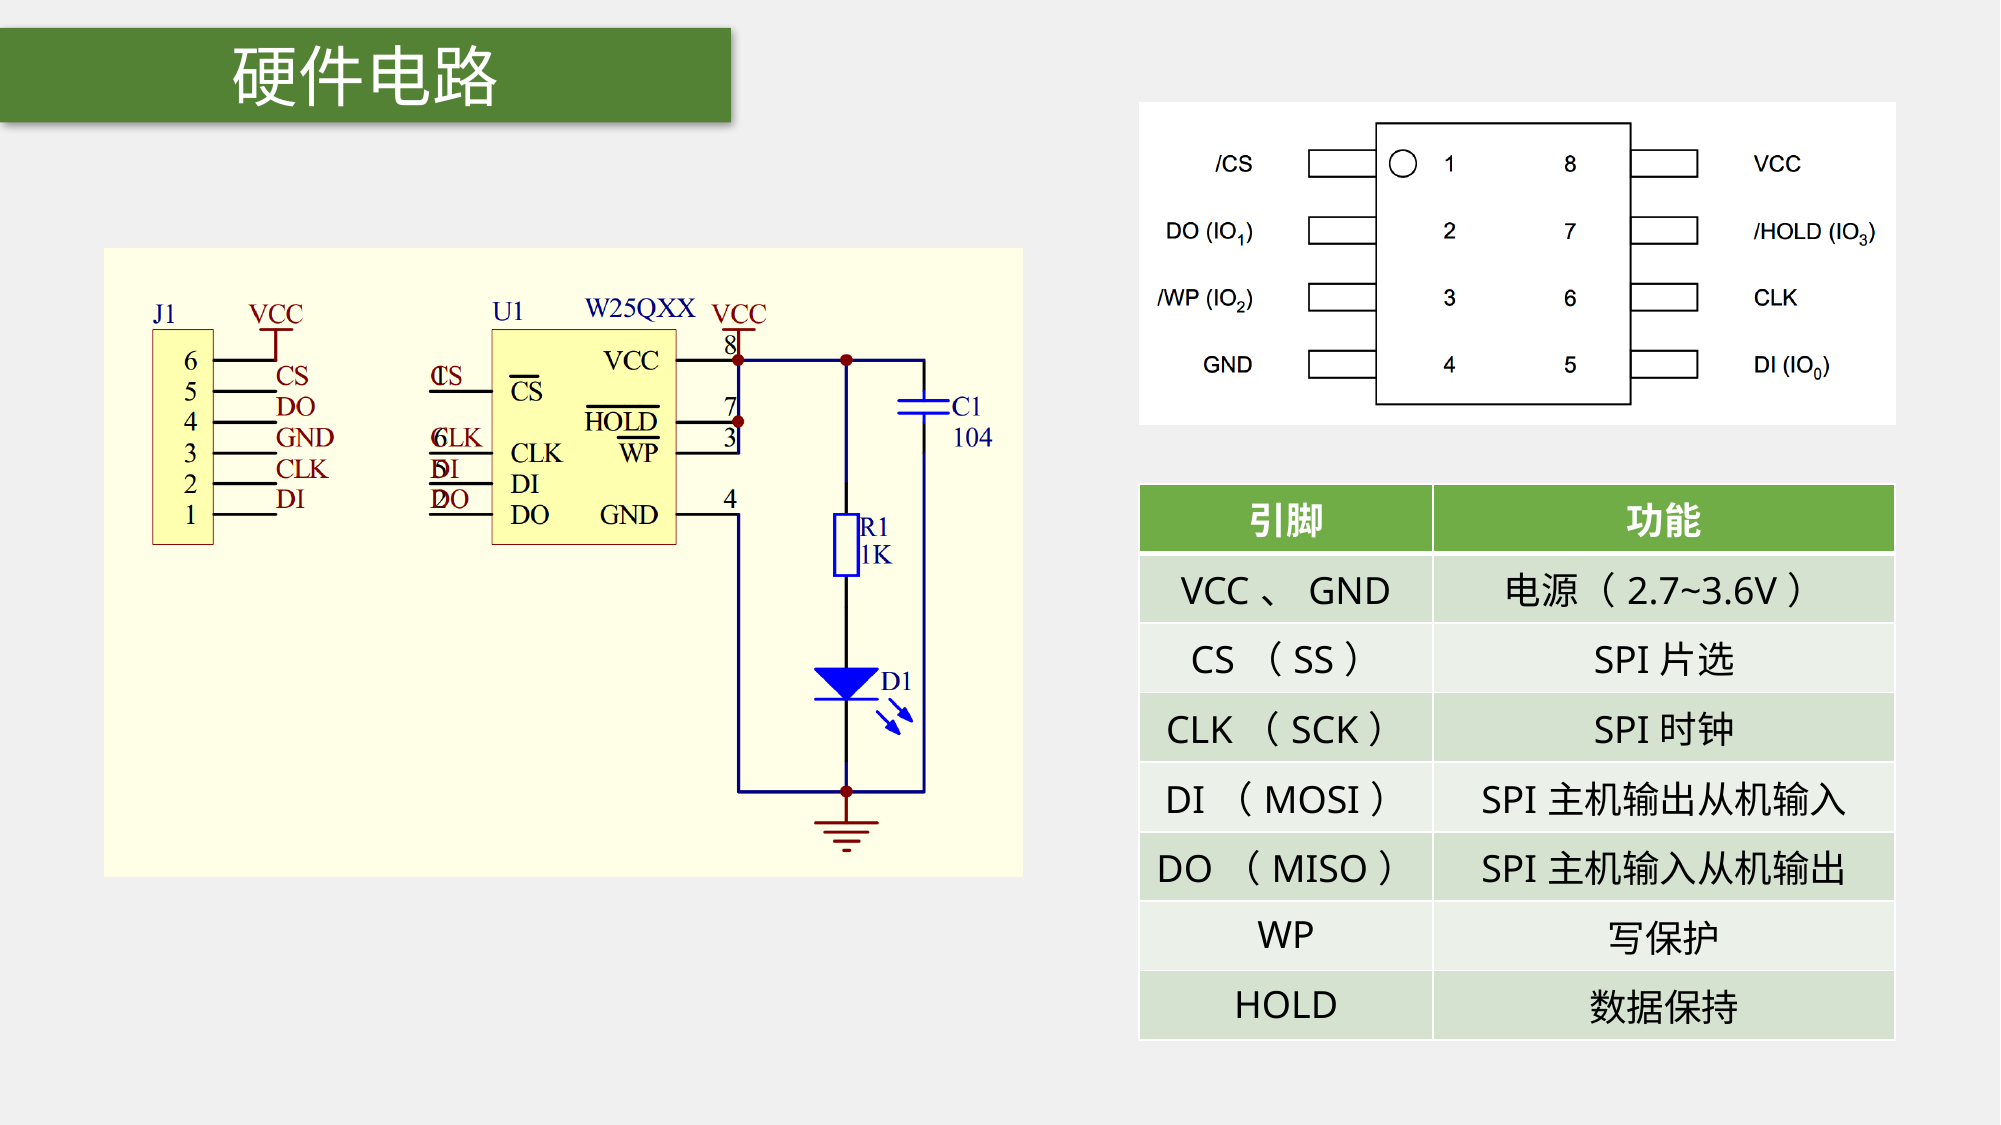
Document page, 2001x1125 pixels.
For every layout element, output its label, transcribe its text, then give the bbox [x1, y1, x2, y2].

table_cell DO（MISO） [1140, 833, 1432, 900]
table_cell 数据保持 [1434, 971, 1894, 1039]
table_cell 写保护 [1434, 902, 1894, 970]
picture [104, 248, 1023, 877]
table_cell SPI片选 [1434, 624, 1894, 692]
table_header 引脚 [1140, 485, 1432, 551]
table_cell SPI主机输出从机输入 [1434, 763, 1894, 831]
table_cell 电源（2.7~3.6V） [1434, 556, 1894, 622]
table_cell SPI主机输入从机输出 [1434, 833, 1894, 900]
text_box 硬件电路 [0, 27, 732, 123]
table_cell HOLD [1140, 971, 1432, 1039]
table_cell CS（SS） [1140, 624, 1432, 692]
table_cell WP [1140, 902, 1432, 970]
table_cell SPI时钟 [1434, 693, 1894, 761]
table_cell CLK（SCK） [1140, 693, 1432, 761]
table_cell DI（MOSI） [1140, 763, 1432, 831]
table_cell VCC、GND [1140, 556, 1432, 622]
table_header 功能 [1434, 485, 1894, 551]
picture [1139, 102, 1896, 425]
